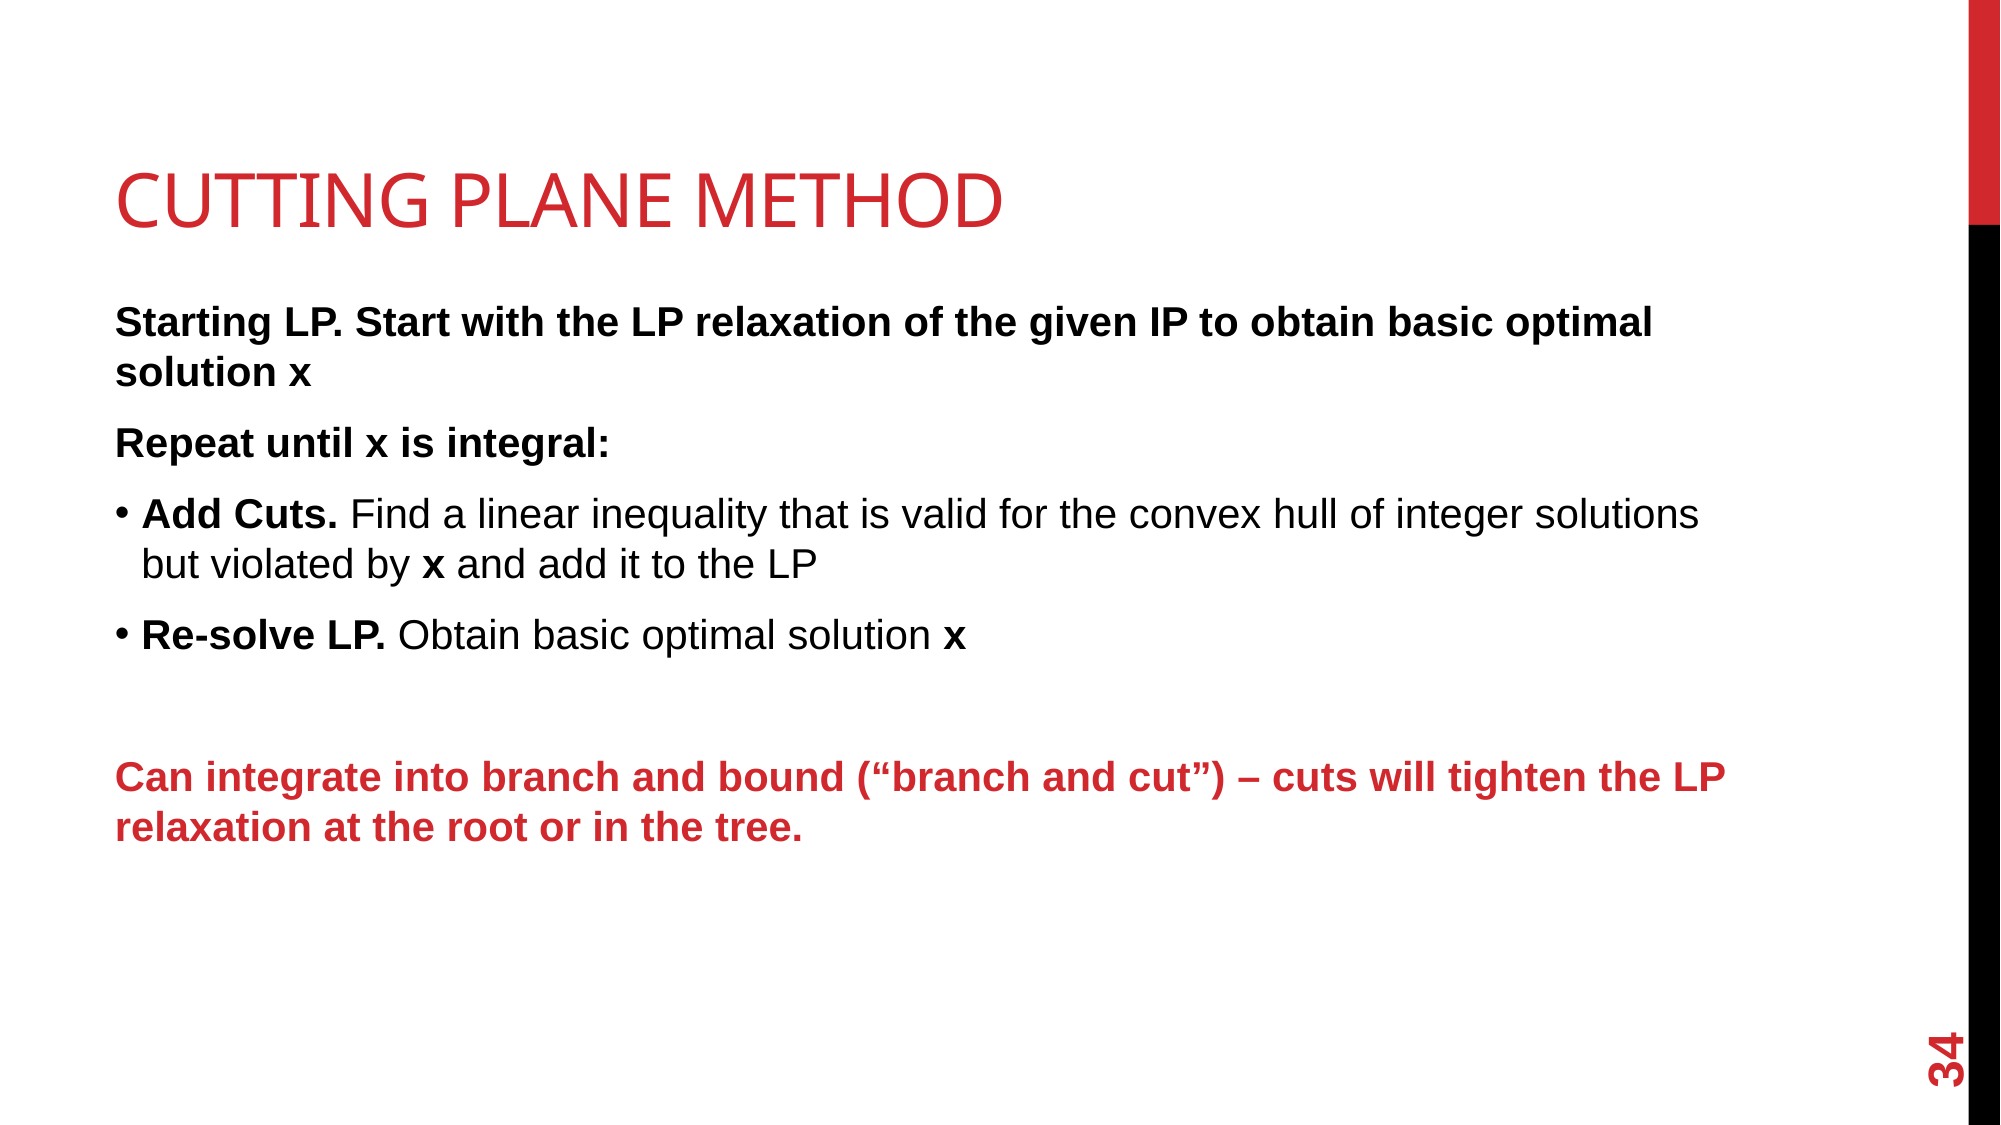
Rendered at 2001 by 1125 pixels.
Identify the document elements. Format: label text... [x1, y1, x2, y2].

slide_number 34 [1903, 887, 1984, 1104]
title Cutting Plane Method [99, 25, 1367, 250]
list Starting LP. Start with the LP relaxation of the given IP to obtain basic optimal solution x Repeat until x is integral: Add Cuts. Find a linear inequality that is valid for the convex hull of integer solutions but violated by x and add it to the LP Re-solve LP. Obtain basic optimal solution x Can integrate into branch and bound (“branch and cut”) – cuts will tighten the LP relaxation at the root or in the tree. [99, 287, 1767, 1005]
